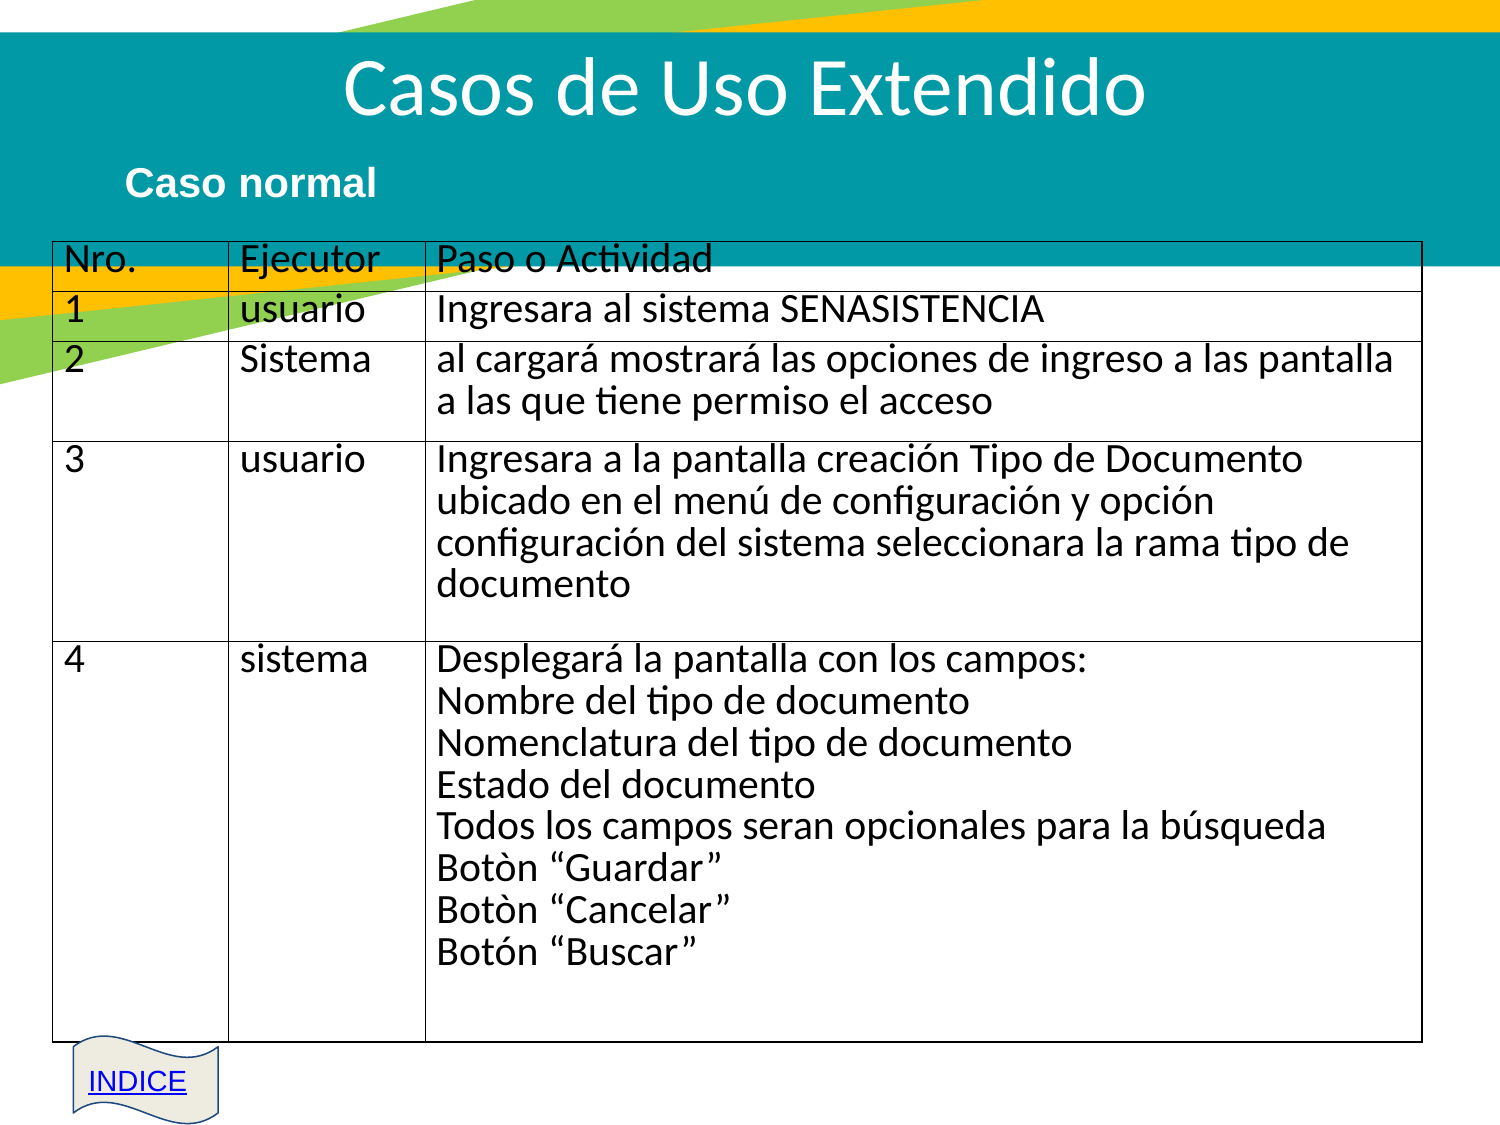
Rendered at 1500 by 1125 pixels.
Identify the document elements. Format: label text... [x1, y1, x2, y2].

table_cell sistema [229, 642, 425, 1041]
table_header Paso o Actividad [426, 242, 1421, 291]
table_header Ejecutor [229, 242, 425, 291]
table_header Nro. [53, 242, 228, 291]
table_cell usuario [229, 292, 425, 341]
table_cell 2 [53, 342, 228, 441]
table_cell 3 [53, 442, 228, 641]
text_box Caso normal [109, 147, 860, 213]
table_cell Ingresara al sistema SENASISTENCIA [426, 292, 1421, 341]
table_cell usuario [229, 442, 425, 641]
table_cell al cargará mostrará las opciones de ingreso a las pantalla a las que tiene permiso el acceso [426, 342, 1421, 441]
table_cell 4 [53, 642, 228, 1041]
table_cell Ingresara a la pantalla creación Tipo de Documento ubicado en el menú de configuración y opción configuración del sistema seleccionara la rama tipo de documento [426, 442, 1421, 641]
text_box INDICE [73, 1036, 219, 1124]
table_cell 1 [53, 292, 228, 341]
table_cell Desplegará la pantalla con los campos: Nombre del tipo de documento Nomenclatura del tipo de documento Estado del documento Todos los campos seran opcionales para la búsqueda Botòn “Guardar” Botòn “Cancelar” Botón “Buscar” [426, 642, 1421, 1041]
text_box Casos de Uso Extendido​​​​​​ [0, 24, 1492, 140]
table_cell Sistema [229, 342, 425, 441]
